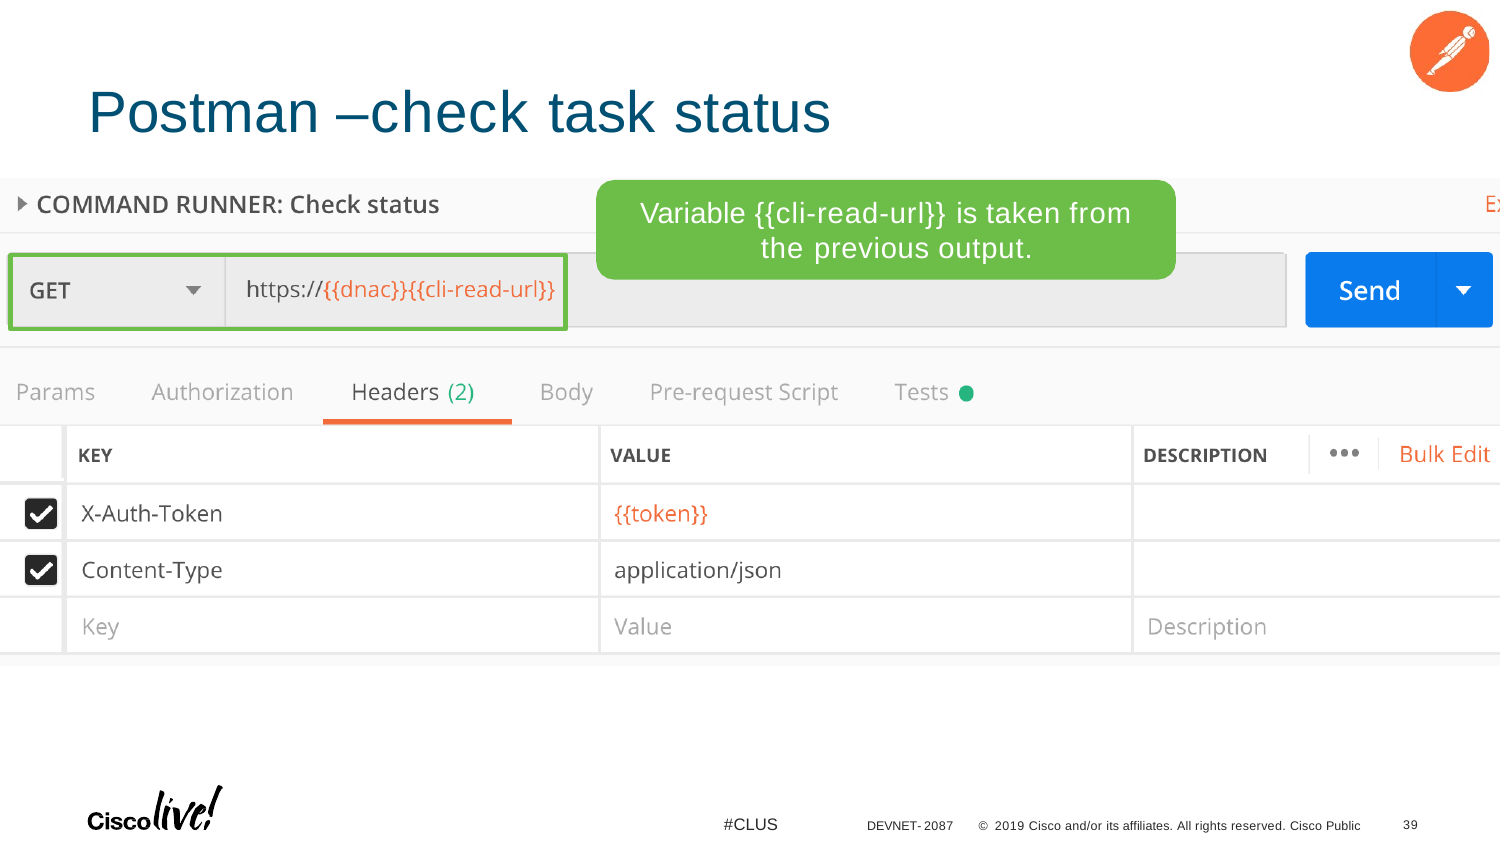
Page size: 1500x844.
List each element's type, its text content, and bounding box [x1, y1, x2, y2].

text_box [1409, 10, 1490, 92]
text_box DEVNET-2087 [865, 815, 955, 833]
slide_number 30 [1396, 814, 1425, 844]
footer #CLUS [721, 811, 779, 844]
slide_number © 2019 Cisco and/or its affiliates. All rights reserved. Cisco Public [976, 815, 1370, 844]
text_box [0, 178, 1500, 666]
text_box Postman –check task status [86, 71, 837, 144]
